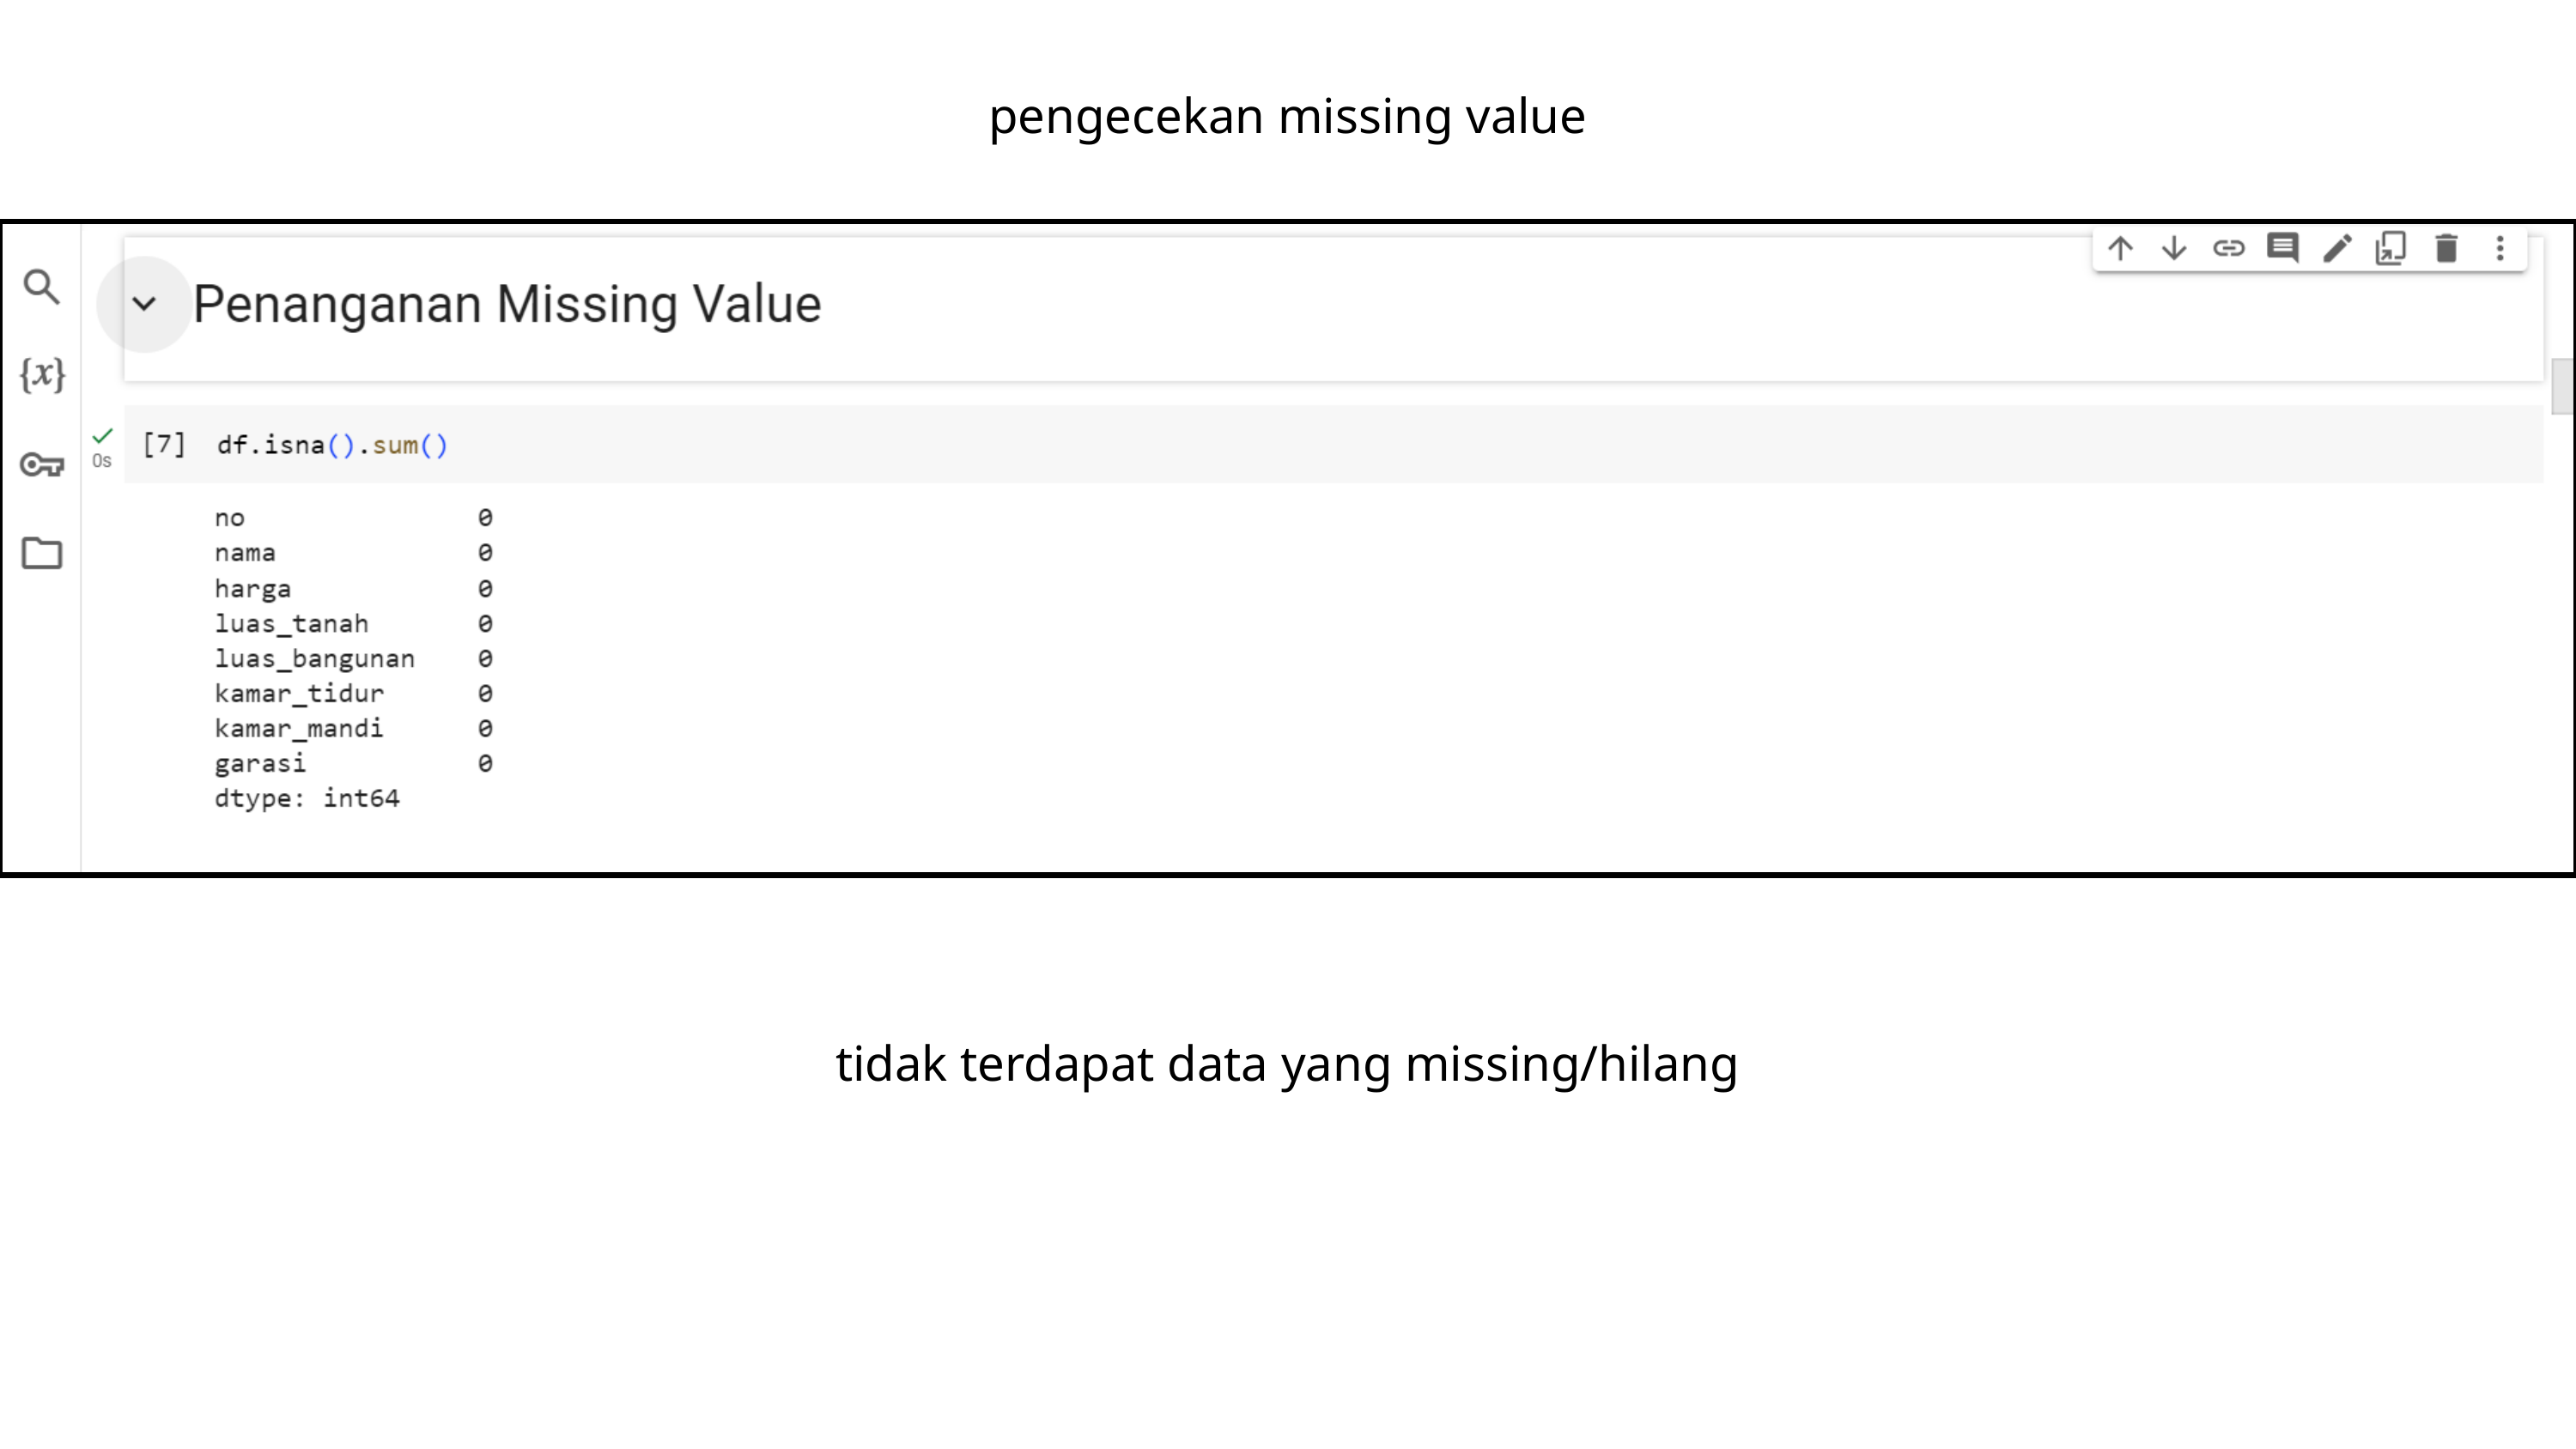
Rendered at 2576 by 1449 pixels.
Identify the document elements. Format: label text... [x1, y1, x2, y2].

text_box tidak terdapat data yang missing/hilang [796, 1045, 1780, 1091]
text_box [0, 221, 2576, 876]
text_box pengecekan missing value [796, 97, 1780, 143]
